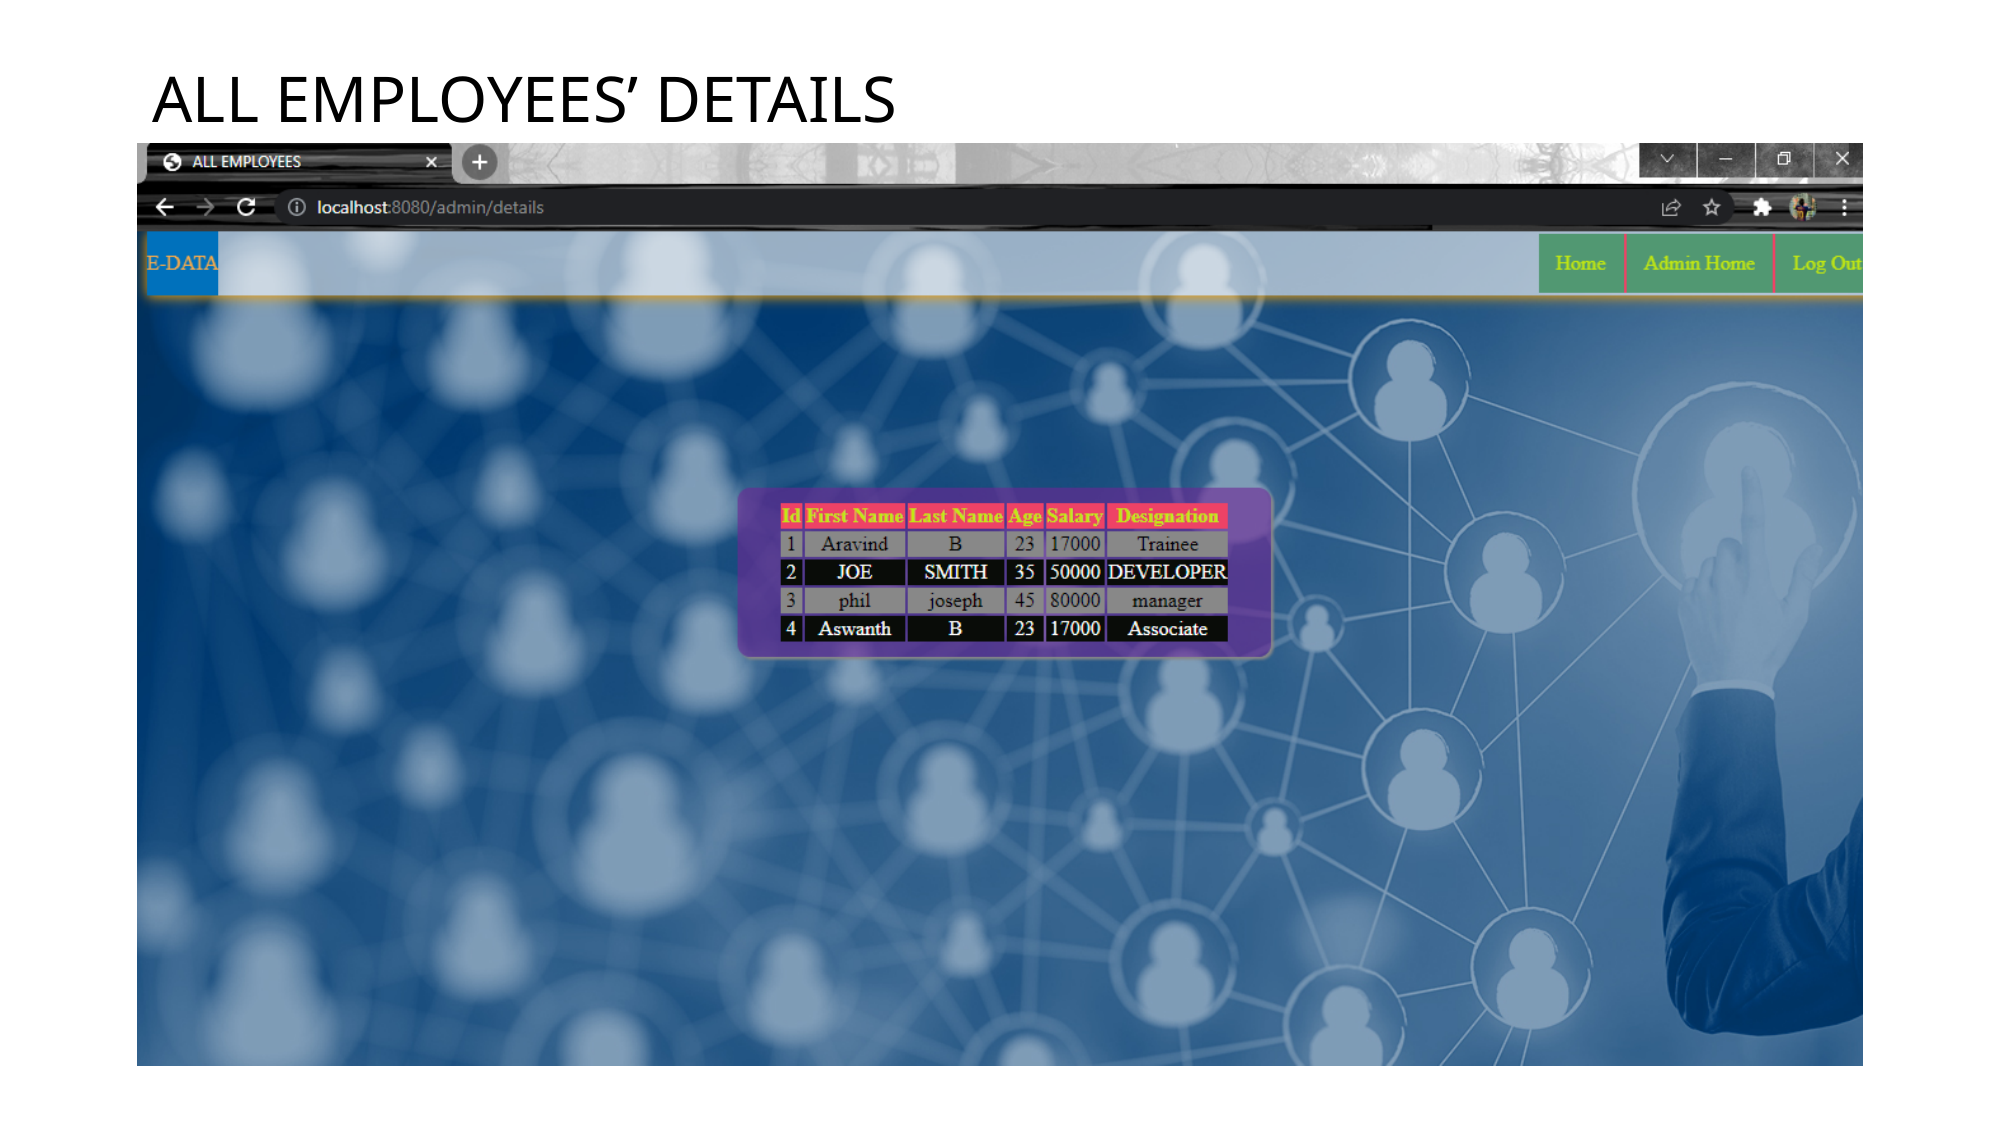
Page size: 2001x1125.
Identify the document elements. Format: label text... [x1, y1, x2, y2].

title ALL EMPLOYEES’ DETAILS [137, 59, 1863, 143]
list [137, 143, 1863, 1066]
